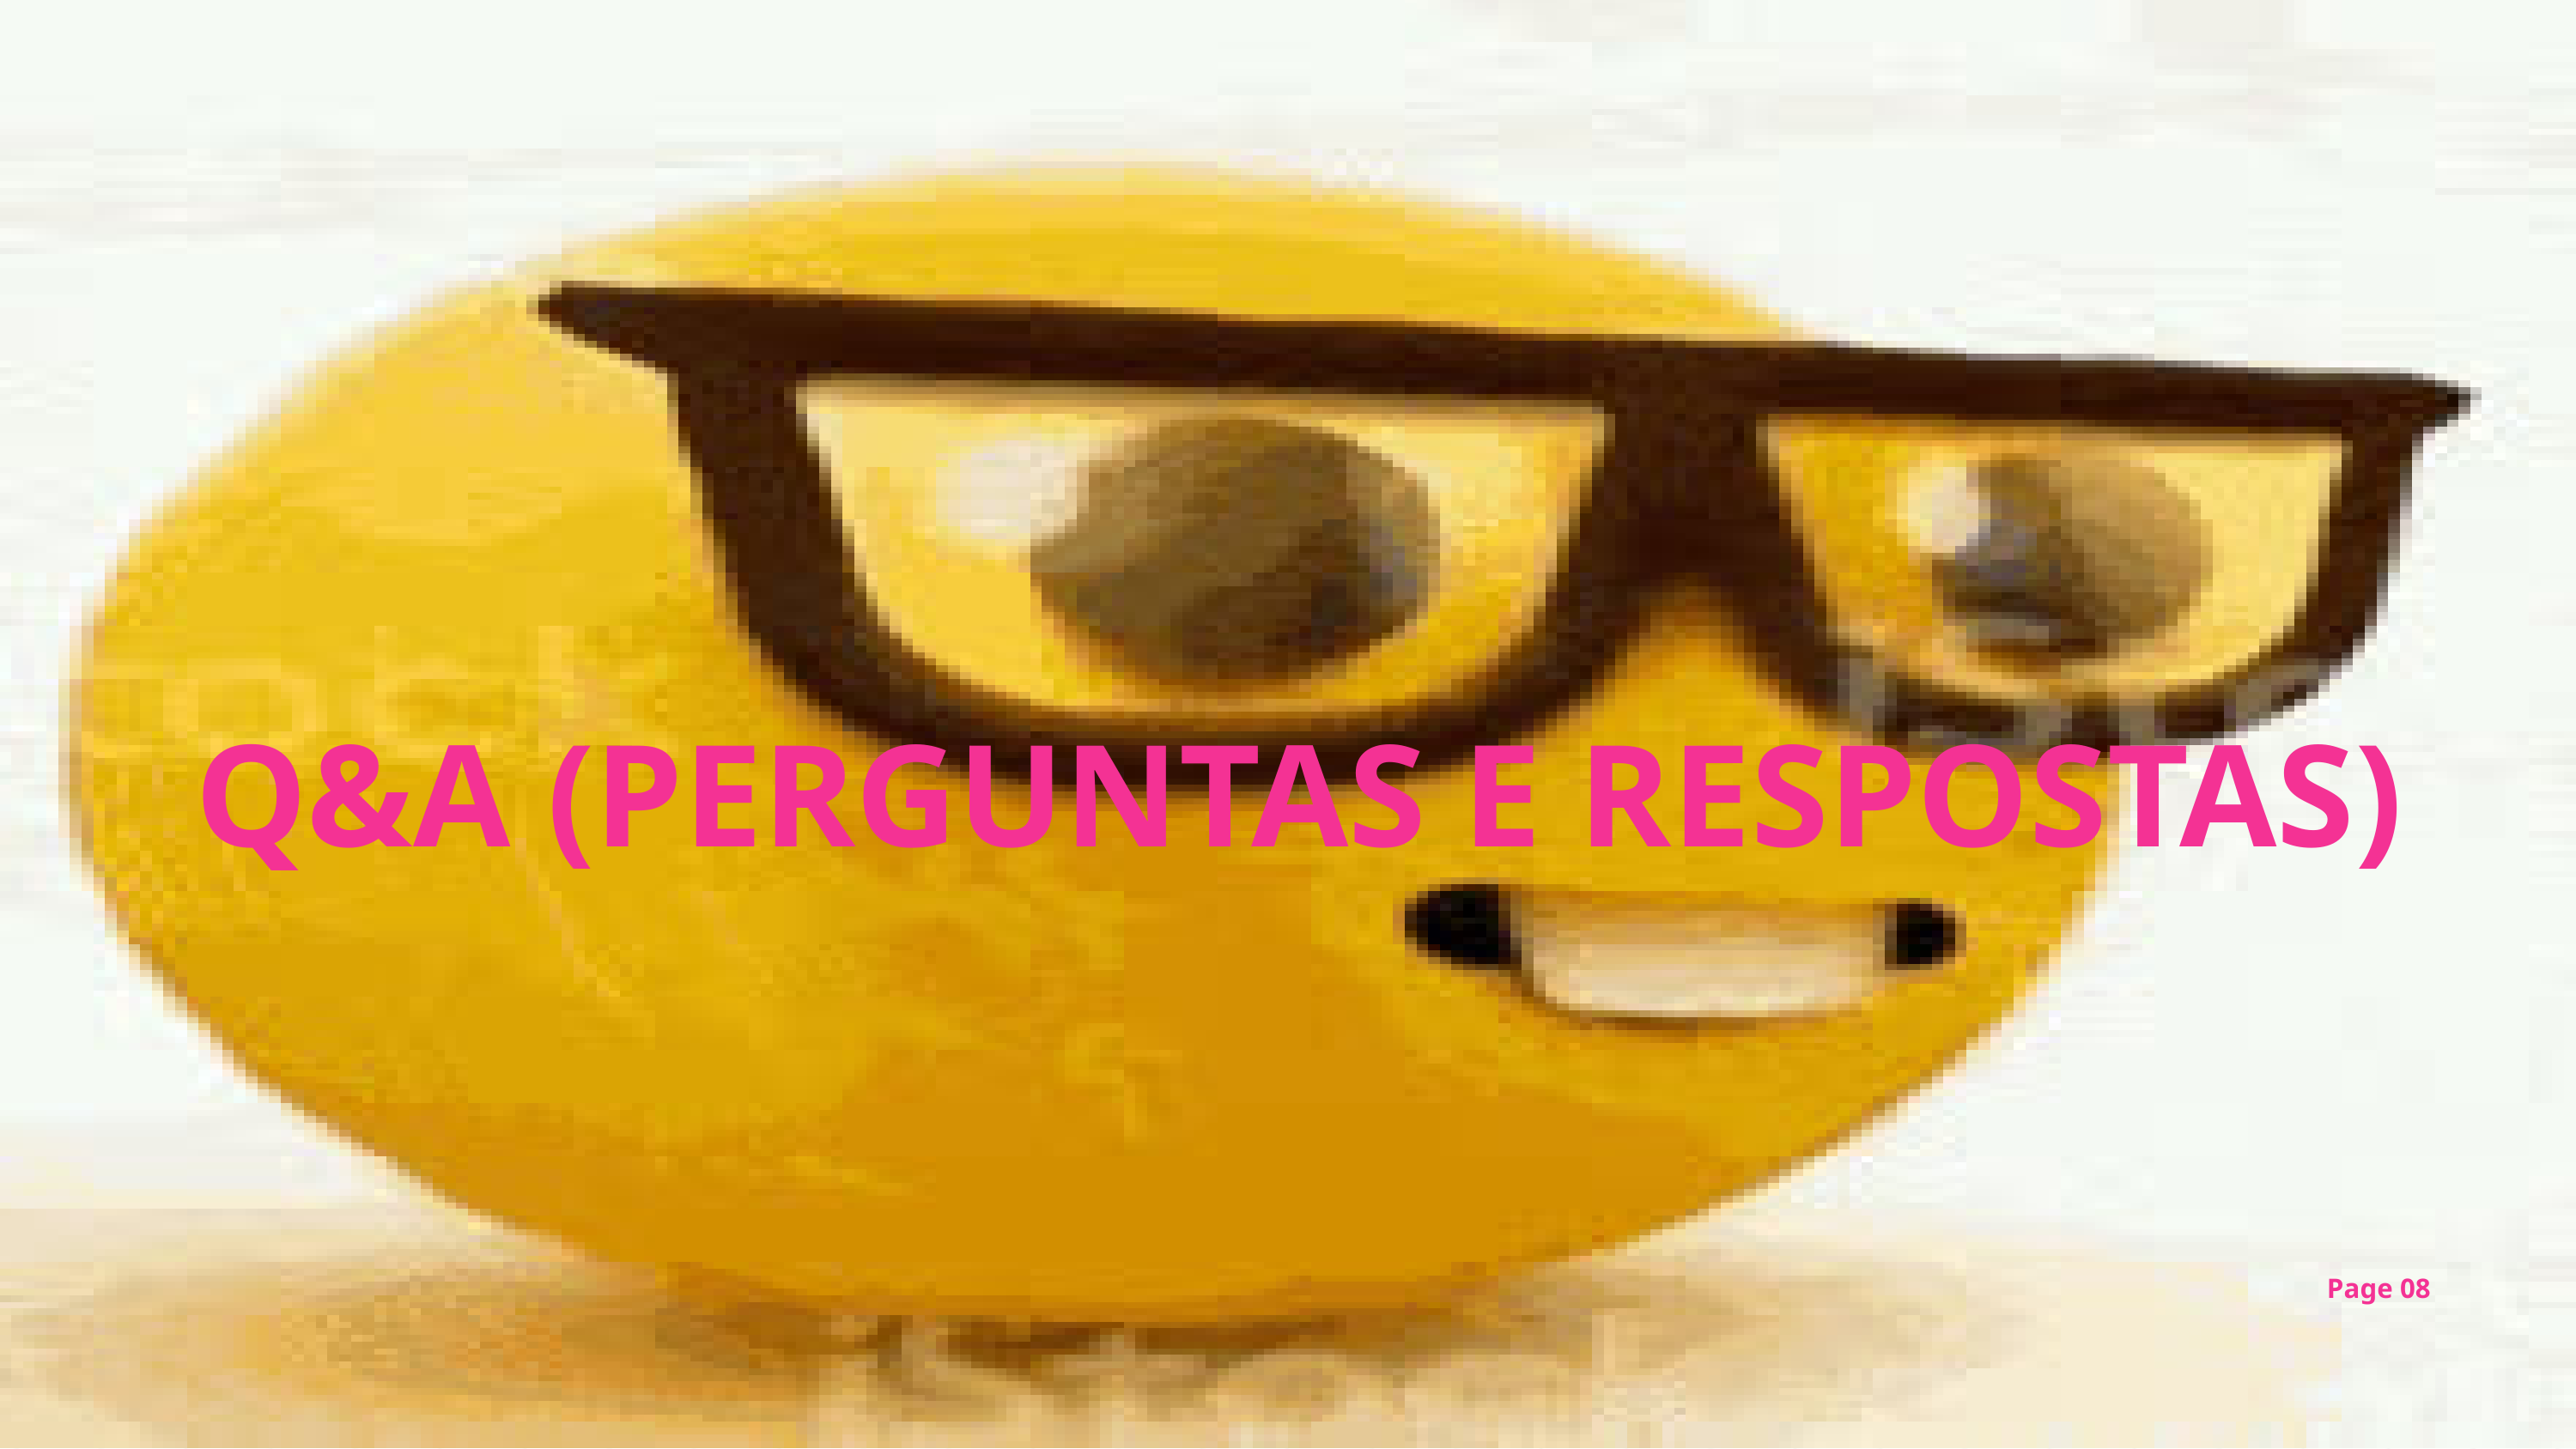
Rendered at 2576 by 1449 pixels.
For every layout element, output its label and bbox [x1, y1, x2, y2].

text_box [0, 0, 2576, 1449]
